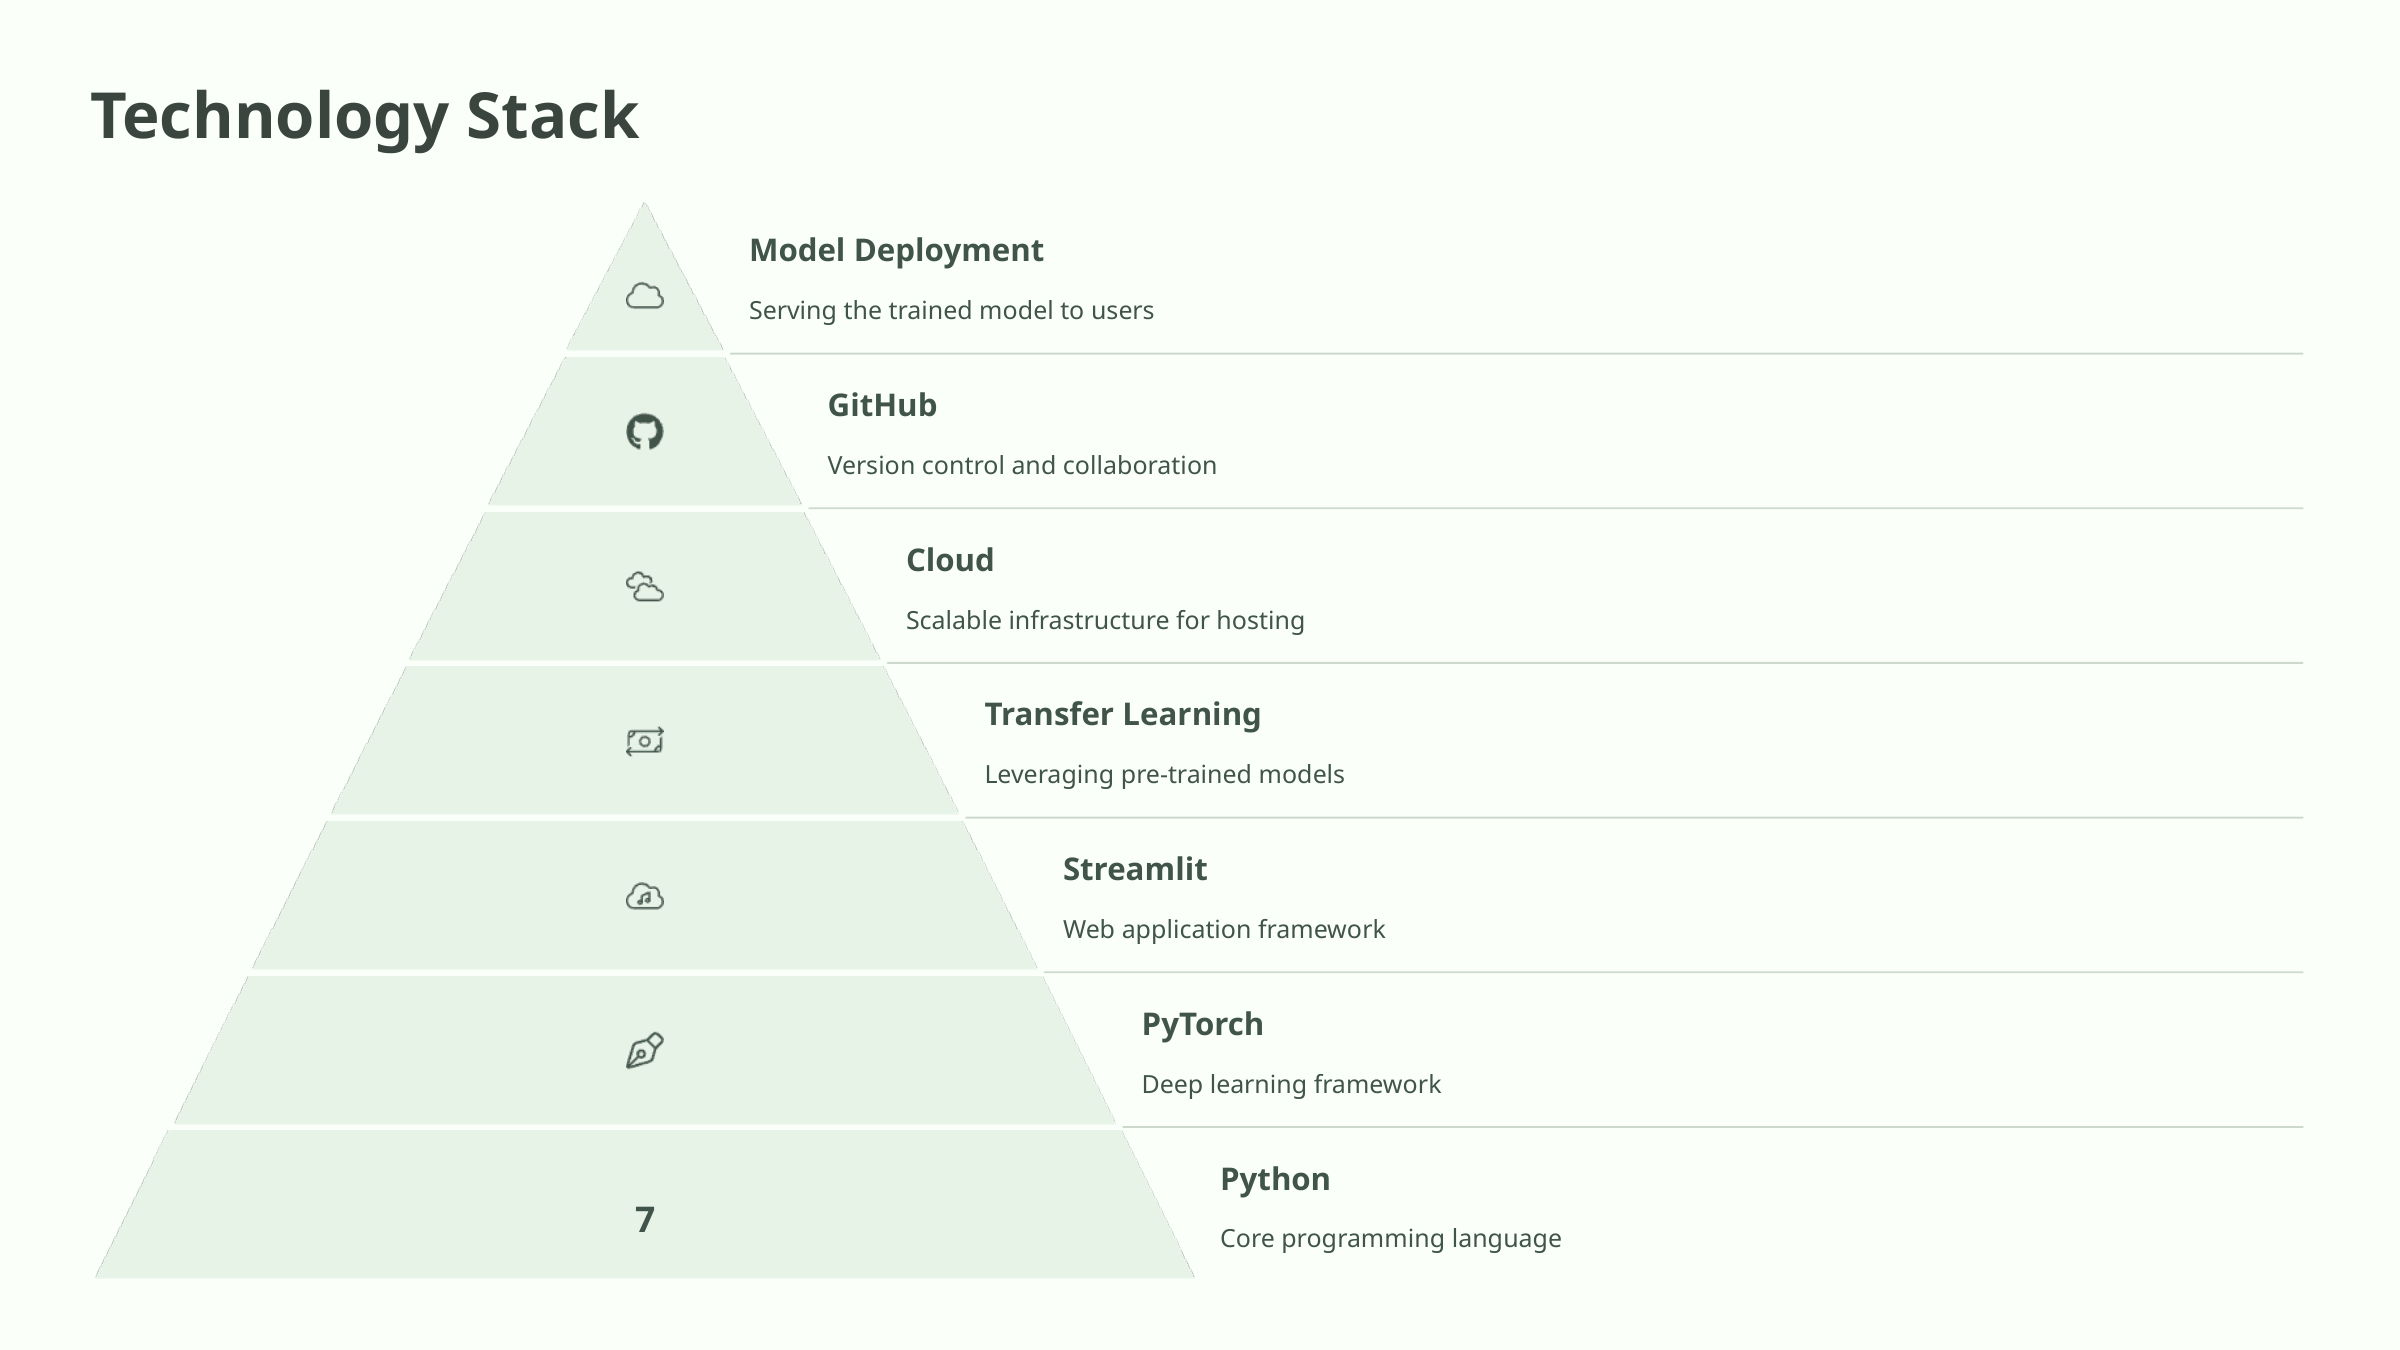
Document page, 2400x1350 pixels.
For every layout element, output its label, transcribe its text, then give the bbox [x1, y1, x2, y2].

text_box Streamlit [1063, 847, 1385, 888]
text_box Web application framework [1063, 902, 1403, 944]
picture [95, 1130, 1195, 1279]
text_box Model Deployment [749, 228, 1071, 269]
text_box Deep learning framework [1141, 1057, 1454, 1099]
picture [566, 202, 724, 351]
text_box Python [1220, 1156, 1542, 1197]
text_box Cloud [906, 537, 1228, 579]
text_box Scalable infrastructure for hosting [906, 593, 1328, 635]
text_box GitHub [827, 383, 1150, 424]
text_box Serving the trained model to users [749, 284, 1172, 326]
picture [409, 512, 881, 661]
text_box PyTorch [1141, 1001, 1454, 1043]
text_box Technology Stack [90, 70, 734, 152]
picture [252, 821, 1038, 970]
text_box Transfer Learning [984, 692, 1307, 733]
text_box Leveraging pre-trained models [984, 748, 1363, 790]
text_box Core programming language [1220, 1212, 1571, 1254]
picture [330, 666, 959, 815]
picture [487, 357, 802, 506]
text_box Version control and collaboration [827, 438, 1235, 480]
picture [174, 976, 1116, 1125]
